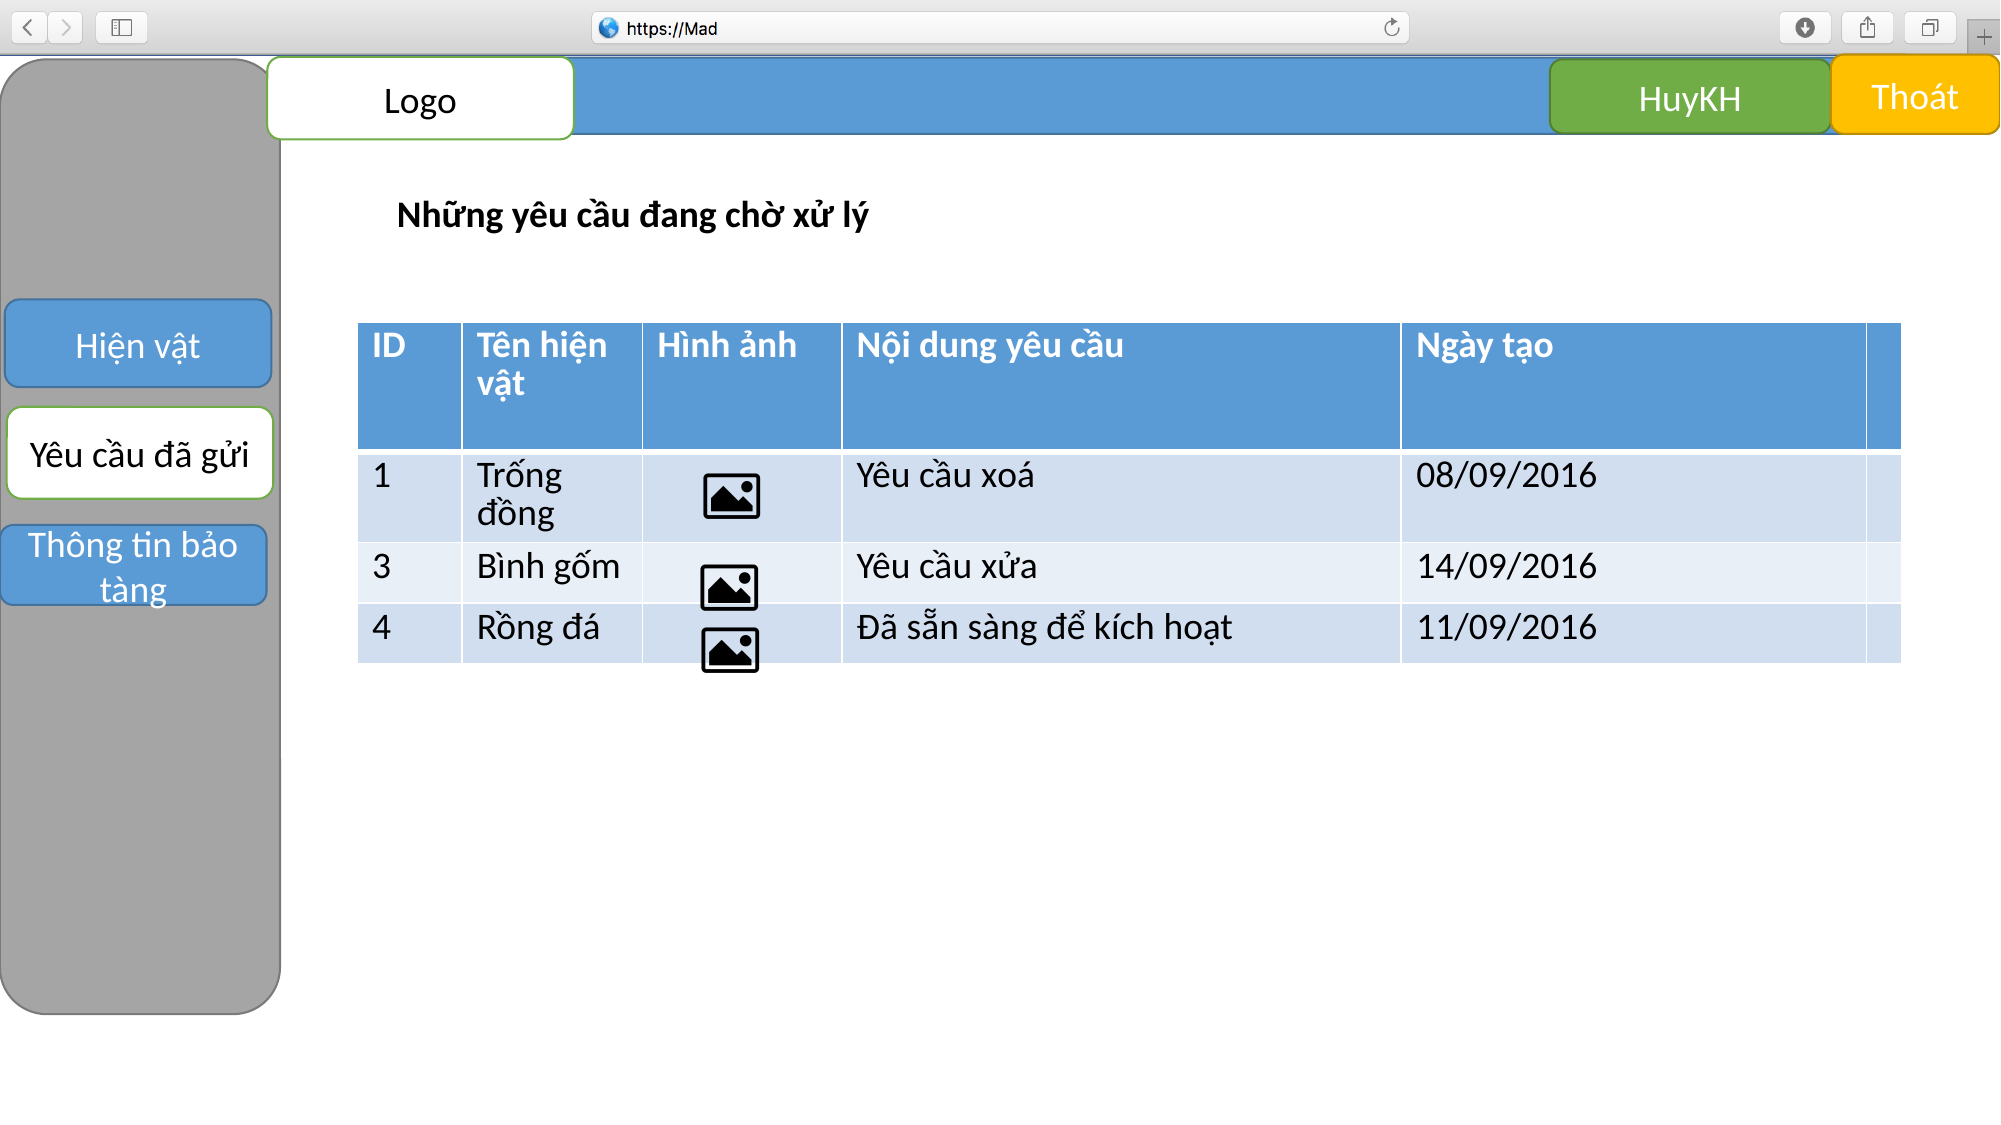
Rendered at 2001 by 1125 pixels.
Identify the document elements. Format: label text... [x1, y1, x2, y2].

table_header Tên hiện vật [463, 323, 642, 449]
text_box [1821, 128, 1839, 135]
table_header Ngày tạo [1402, 323, 1866, 449]
table_cell 4 [358, 604, 461, 663]
table_cell [643, 543, 841, 602]
table_cell [1867, 604, 1901, 663]
table_cell Rồng đá [463, 604, 642, 663]
picture [701, 470, 763, 526]
picture [0, 0, 2000, 56]
table_cell 11/09/2016 [1402, 604, 1866, 663]
table_cell Trống đồng [463, 455, 642, 542]
text_box Yêu cầu đã gửi [5, 405, 275, 500]
text_box Những yêu cầu đang chờ xử lý [382, 182, 1211, 243]
text_box Thoát [1829, 56, 2000, 135]
text_box [566, 56, 1834, 135]
text_box Logo [266, 56, 575, 141]
table_cell [1867, 543, 1901, 602]
text_box HuyKH [1548, 58, 1831, 135]
table_cell 3 [358, 543, 461, 602]
text_box Thông tin bảo tàng [0, 523, 268, 606]
table_header [1867, 323, 1901, 449]
table_header Nội dung yêu cầu [843, 323, 1400, 449]
picture [699, 624, 762, 679]
table_cell [1867, 455, 1901, 542]
table_cell 1 [358, 455, 461, 542]
table_cell Đã sẵn sàng để kích hoạt [843, 604, 1400, 663]
table_header Hình ảnh [643, 323, 841, 449]
text_box Hiện vật [3, 298, 273, 389]
table_cell Bình gốm [463, 543, 642, 602]
table_cell [643, 604, 841, 663]
table_cell Yêu cầu xoá [843, 455, 1400, 542]
text_box [0, 58, 282, 1016]
picture [698, 561, 761, 617]
table_cell 08/09/2016 [1402, 455, 1866, 542]
table_cell 14/09/2016 [1402, 543, 1866, 602]
table_header ID [358, 323, 461, 449]
table_cell Yêu cầu xửa [843, 543, 1400, 602]
table_cell [643, 455, 841, 542]
